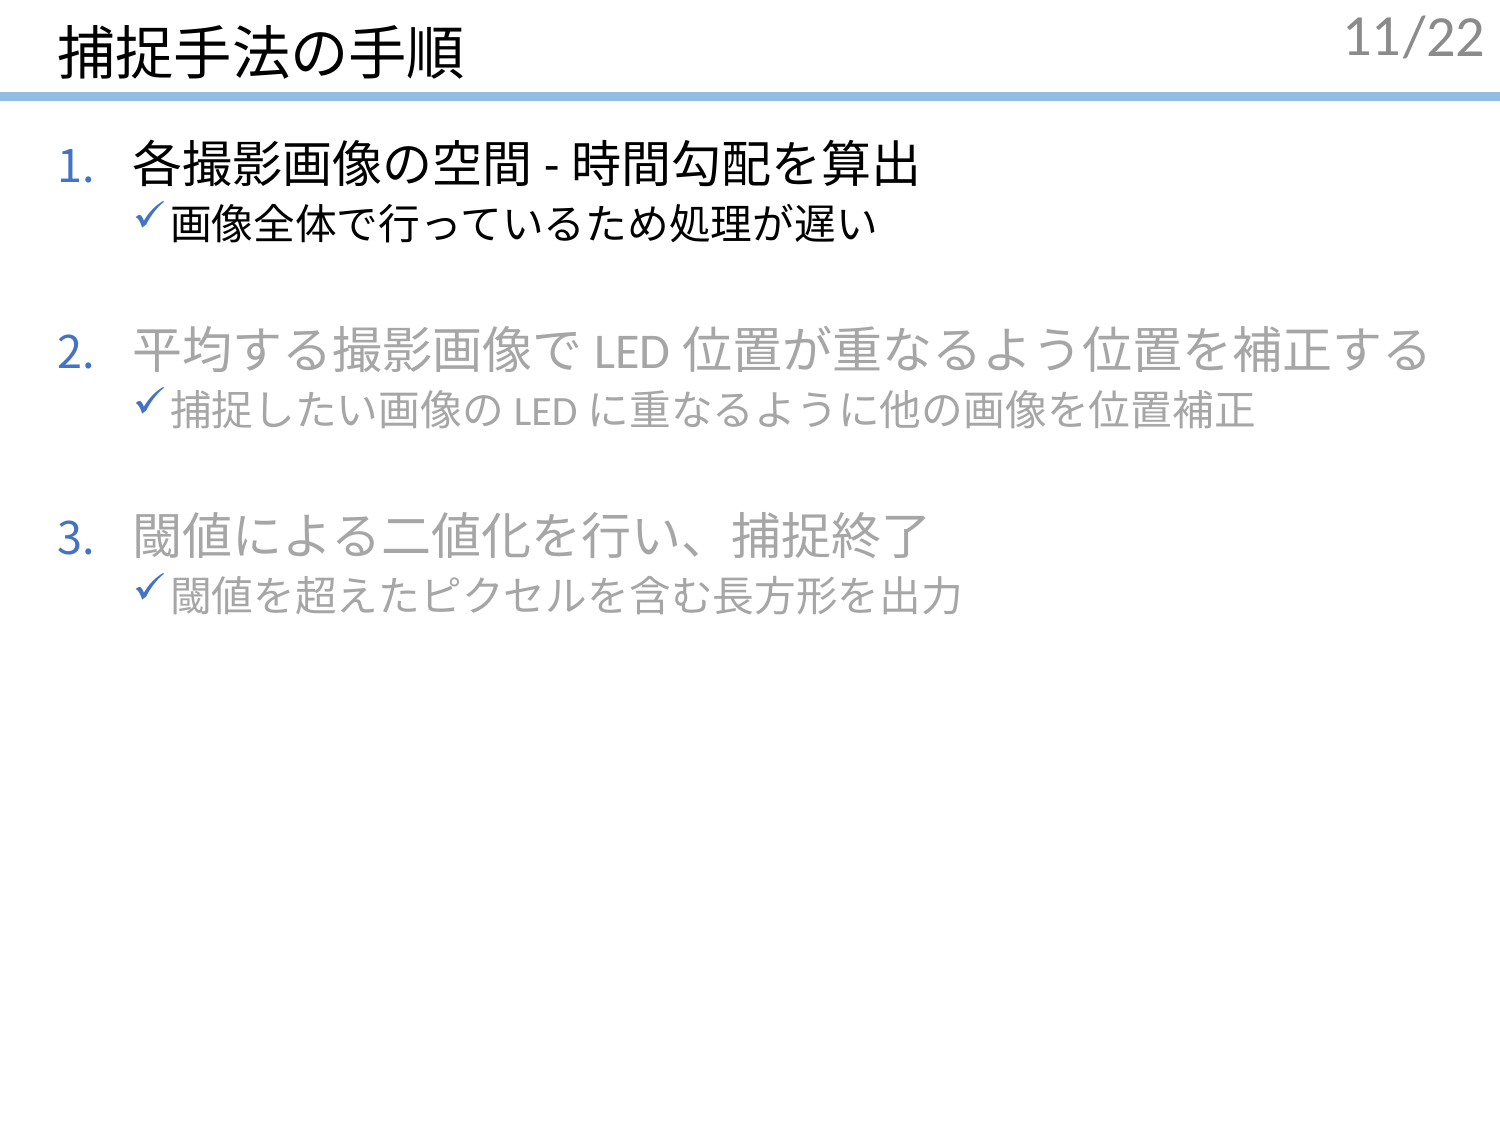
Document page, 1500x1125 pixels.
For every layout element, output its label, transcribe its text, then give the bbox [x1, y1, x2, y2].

slide_number 11 [1078, 2, 1417, 63]
text_box 各撮影画像の空間-時間勾配を算出 画像全体で行っているため処理が遅い 平均する撮影画像でLED位置が重なるよう位置を補正する 捕捉したい画像のLEDに重なるように他の画像を位置補正 閾値による二値化を行い、捕捉終了 閾値を超えたピクセルを含む長方形を出力 [42, 132, 1458, 1014]
title 捕捉手法の手順 [42, 0, 1458, 112]
